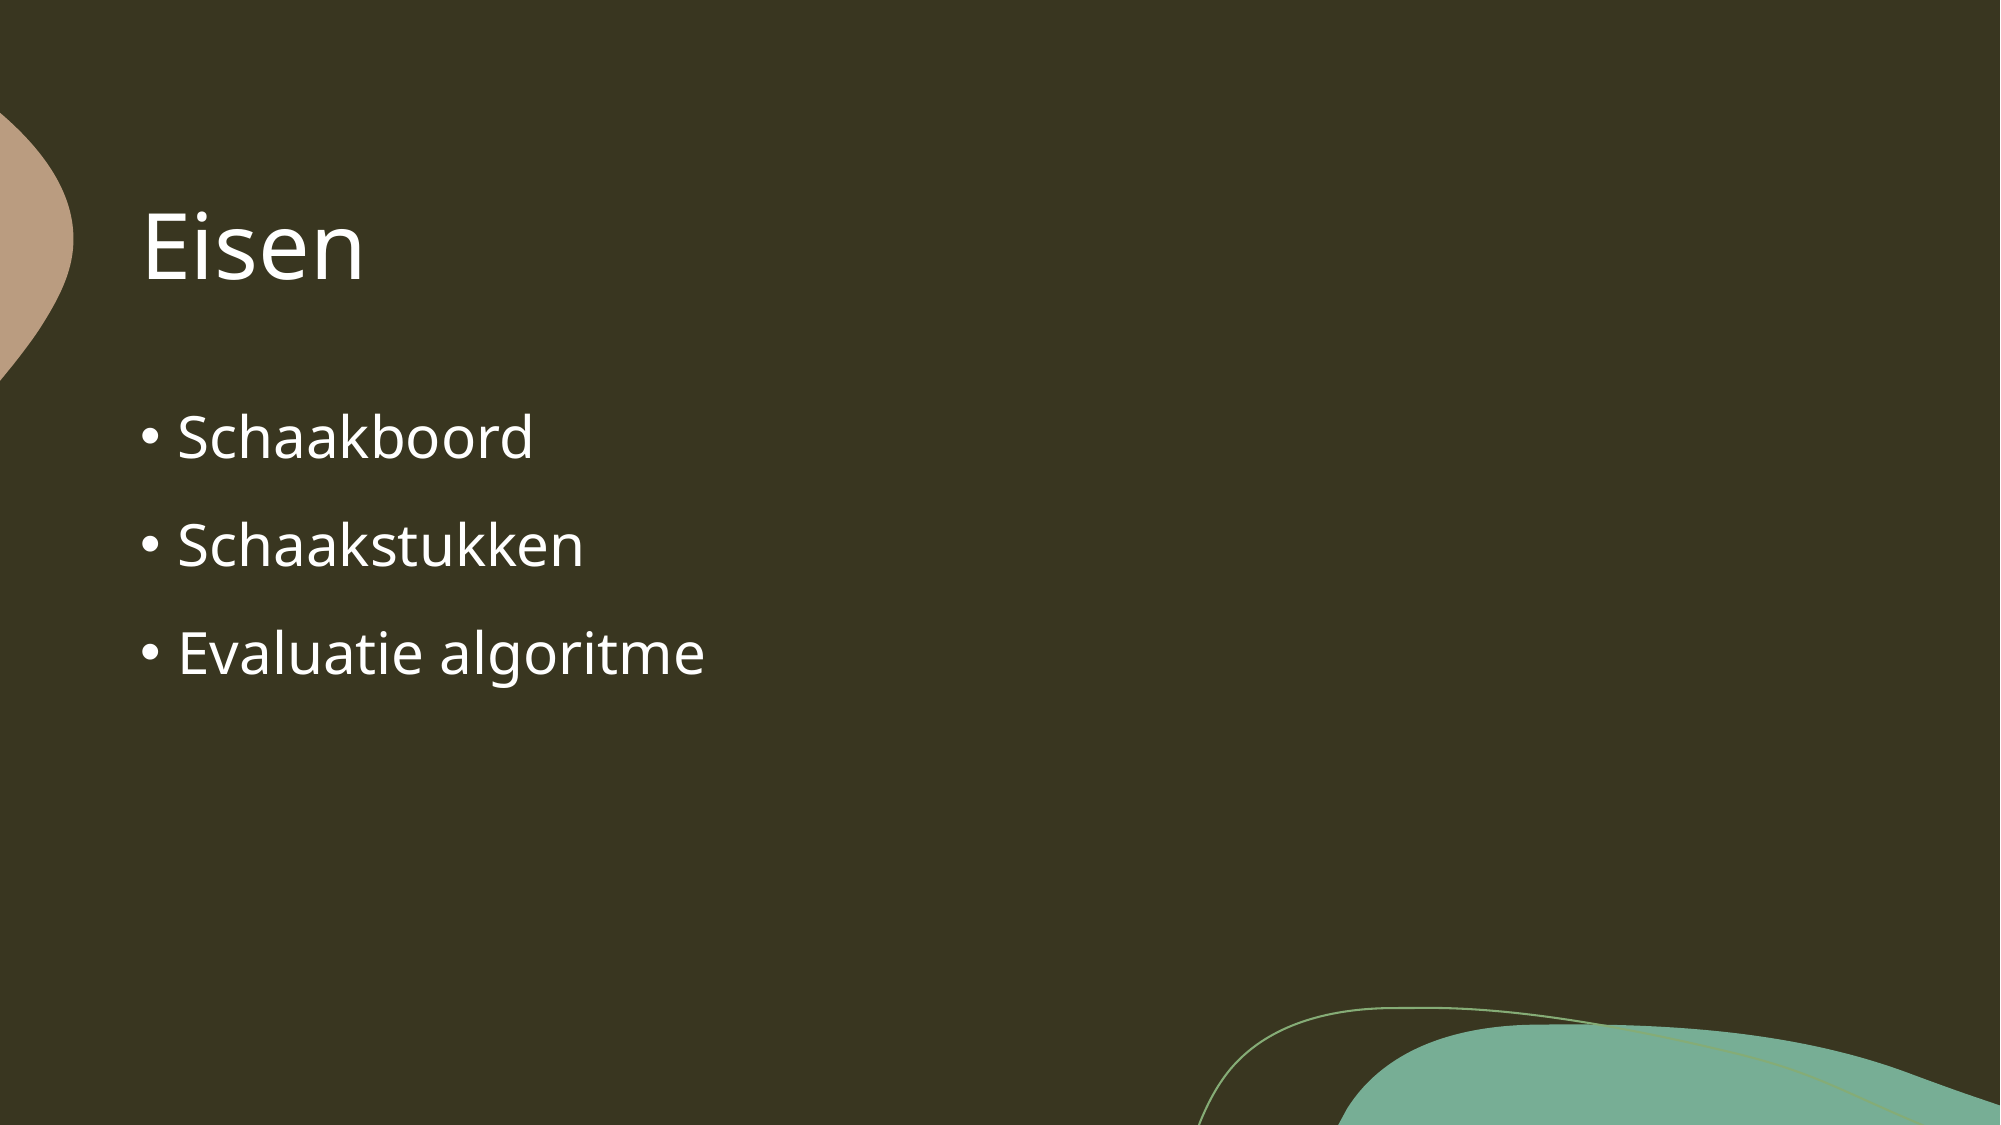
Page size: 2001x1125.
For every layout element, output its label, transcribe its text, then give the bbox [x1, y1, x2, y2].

title Eisen [125, 125, 1875, 375]
list Schaakboord Schaakstukken Evaluatie algoritme [125, 375, 758, 1002]
